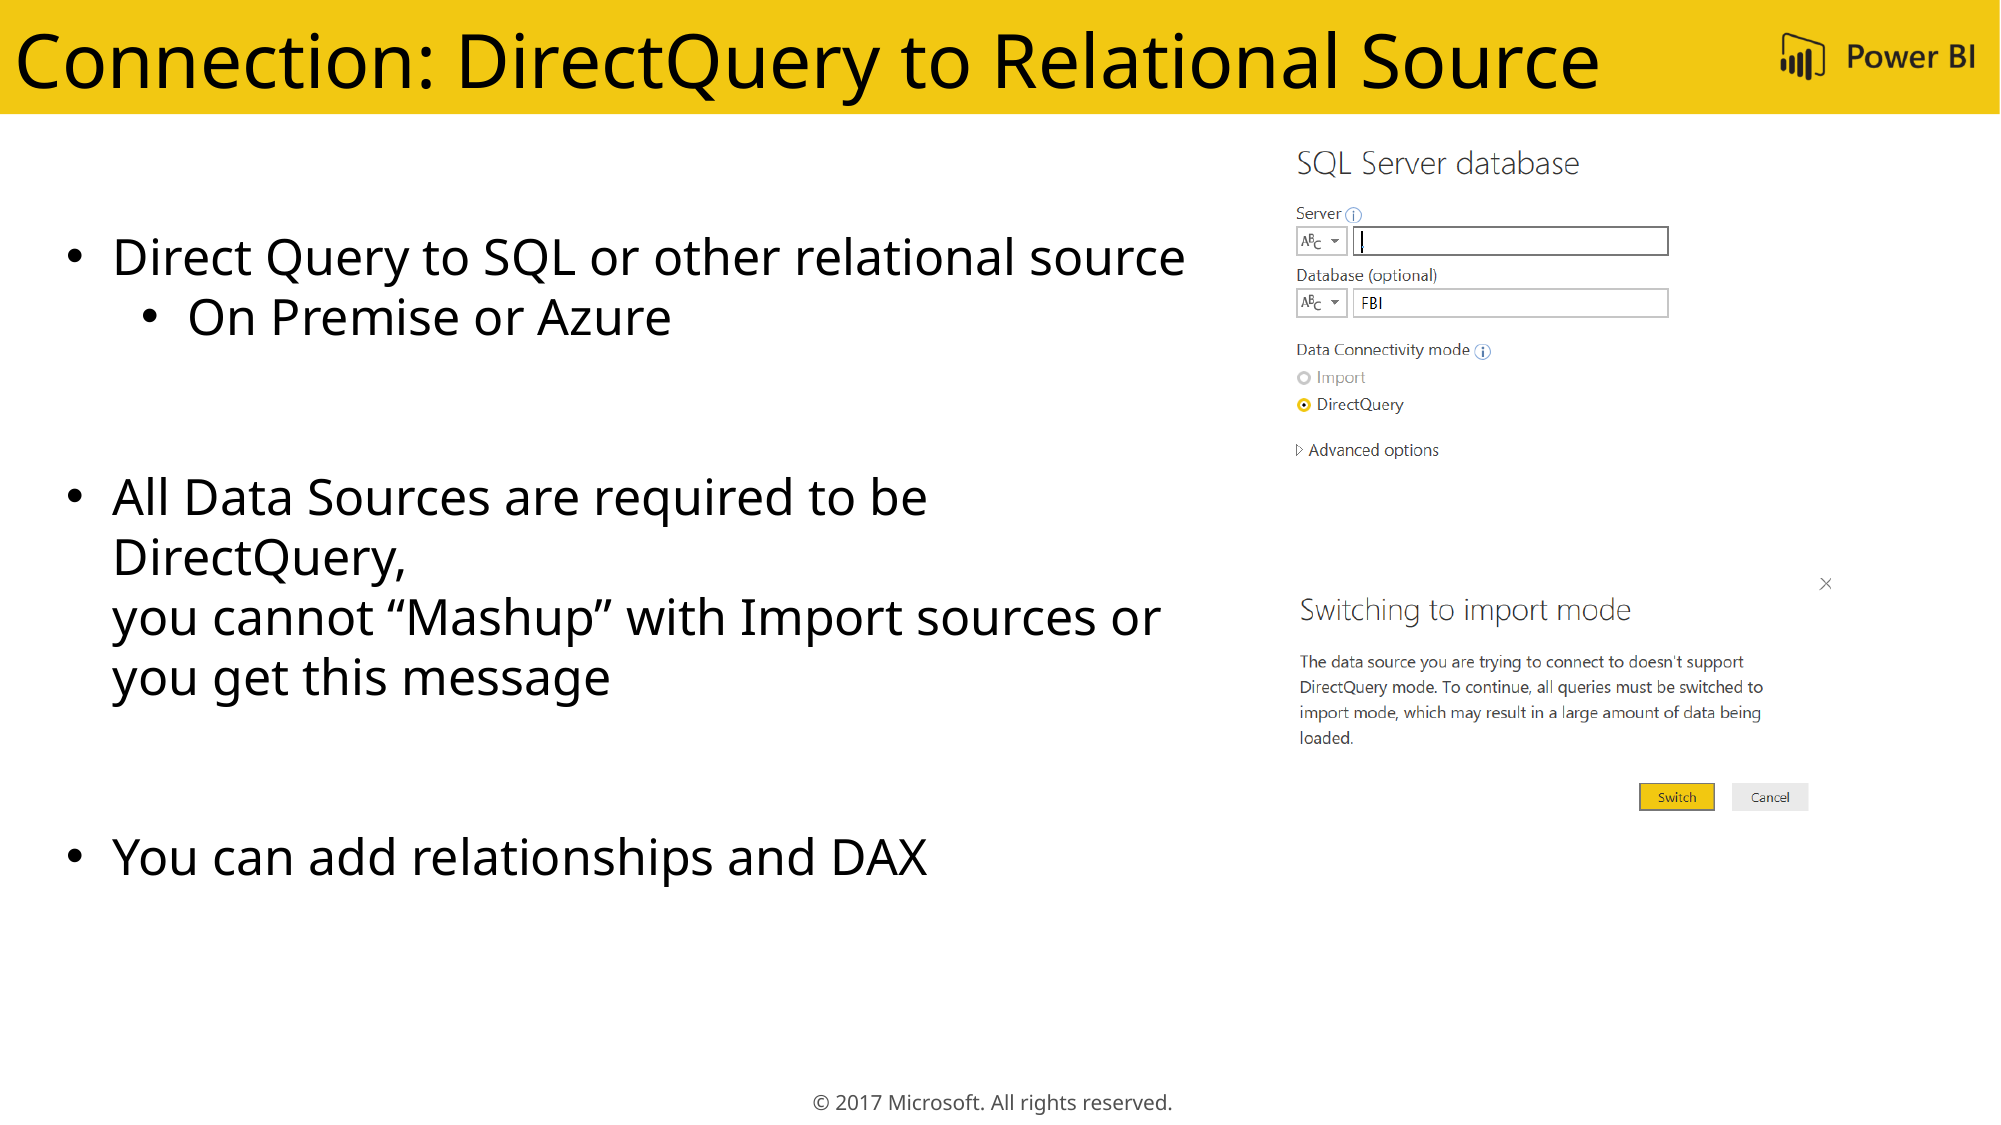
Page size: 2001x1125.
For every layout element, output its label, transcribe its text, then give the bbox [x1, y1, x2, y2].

text_box [0, 0, 2000, 115]
text_box Connection: DirectQuery to Relational Source [0, 5, 1879, 111]
picture [1768, 23, 1985, 91]
picture [1273, 578, 1832, 835]
picture [1273, 131, 1727, 467]
footer © 2017 Microsoft. All rights reserved. [663, 1084, 1338, 1122]
text_box Direct Query to SQL or other relational source On Premise or Azure All Data Sources are required to be DirectQuery, you cannot “Mashup” with Import sources or you get this message You can add relationships and DAX [51, 218, 1229, 893]
